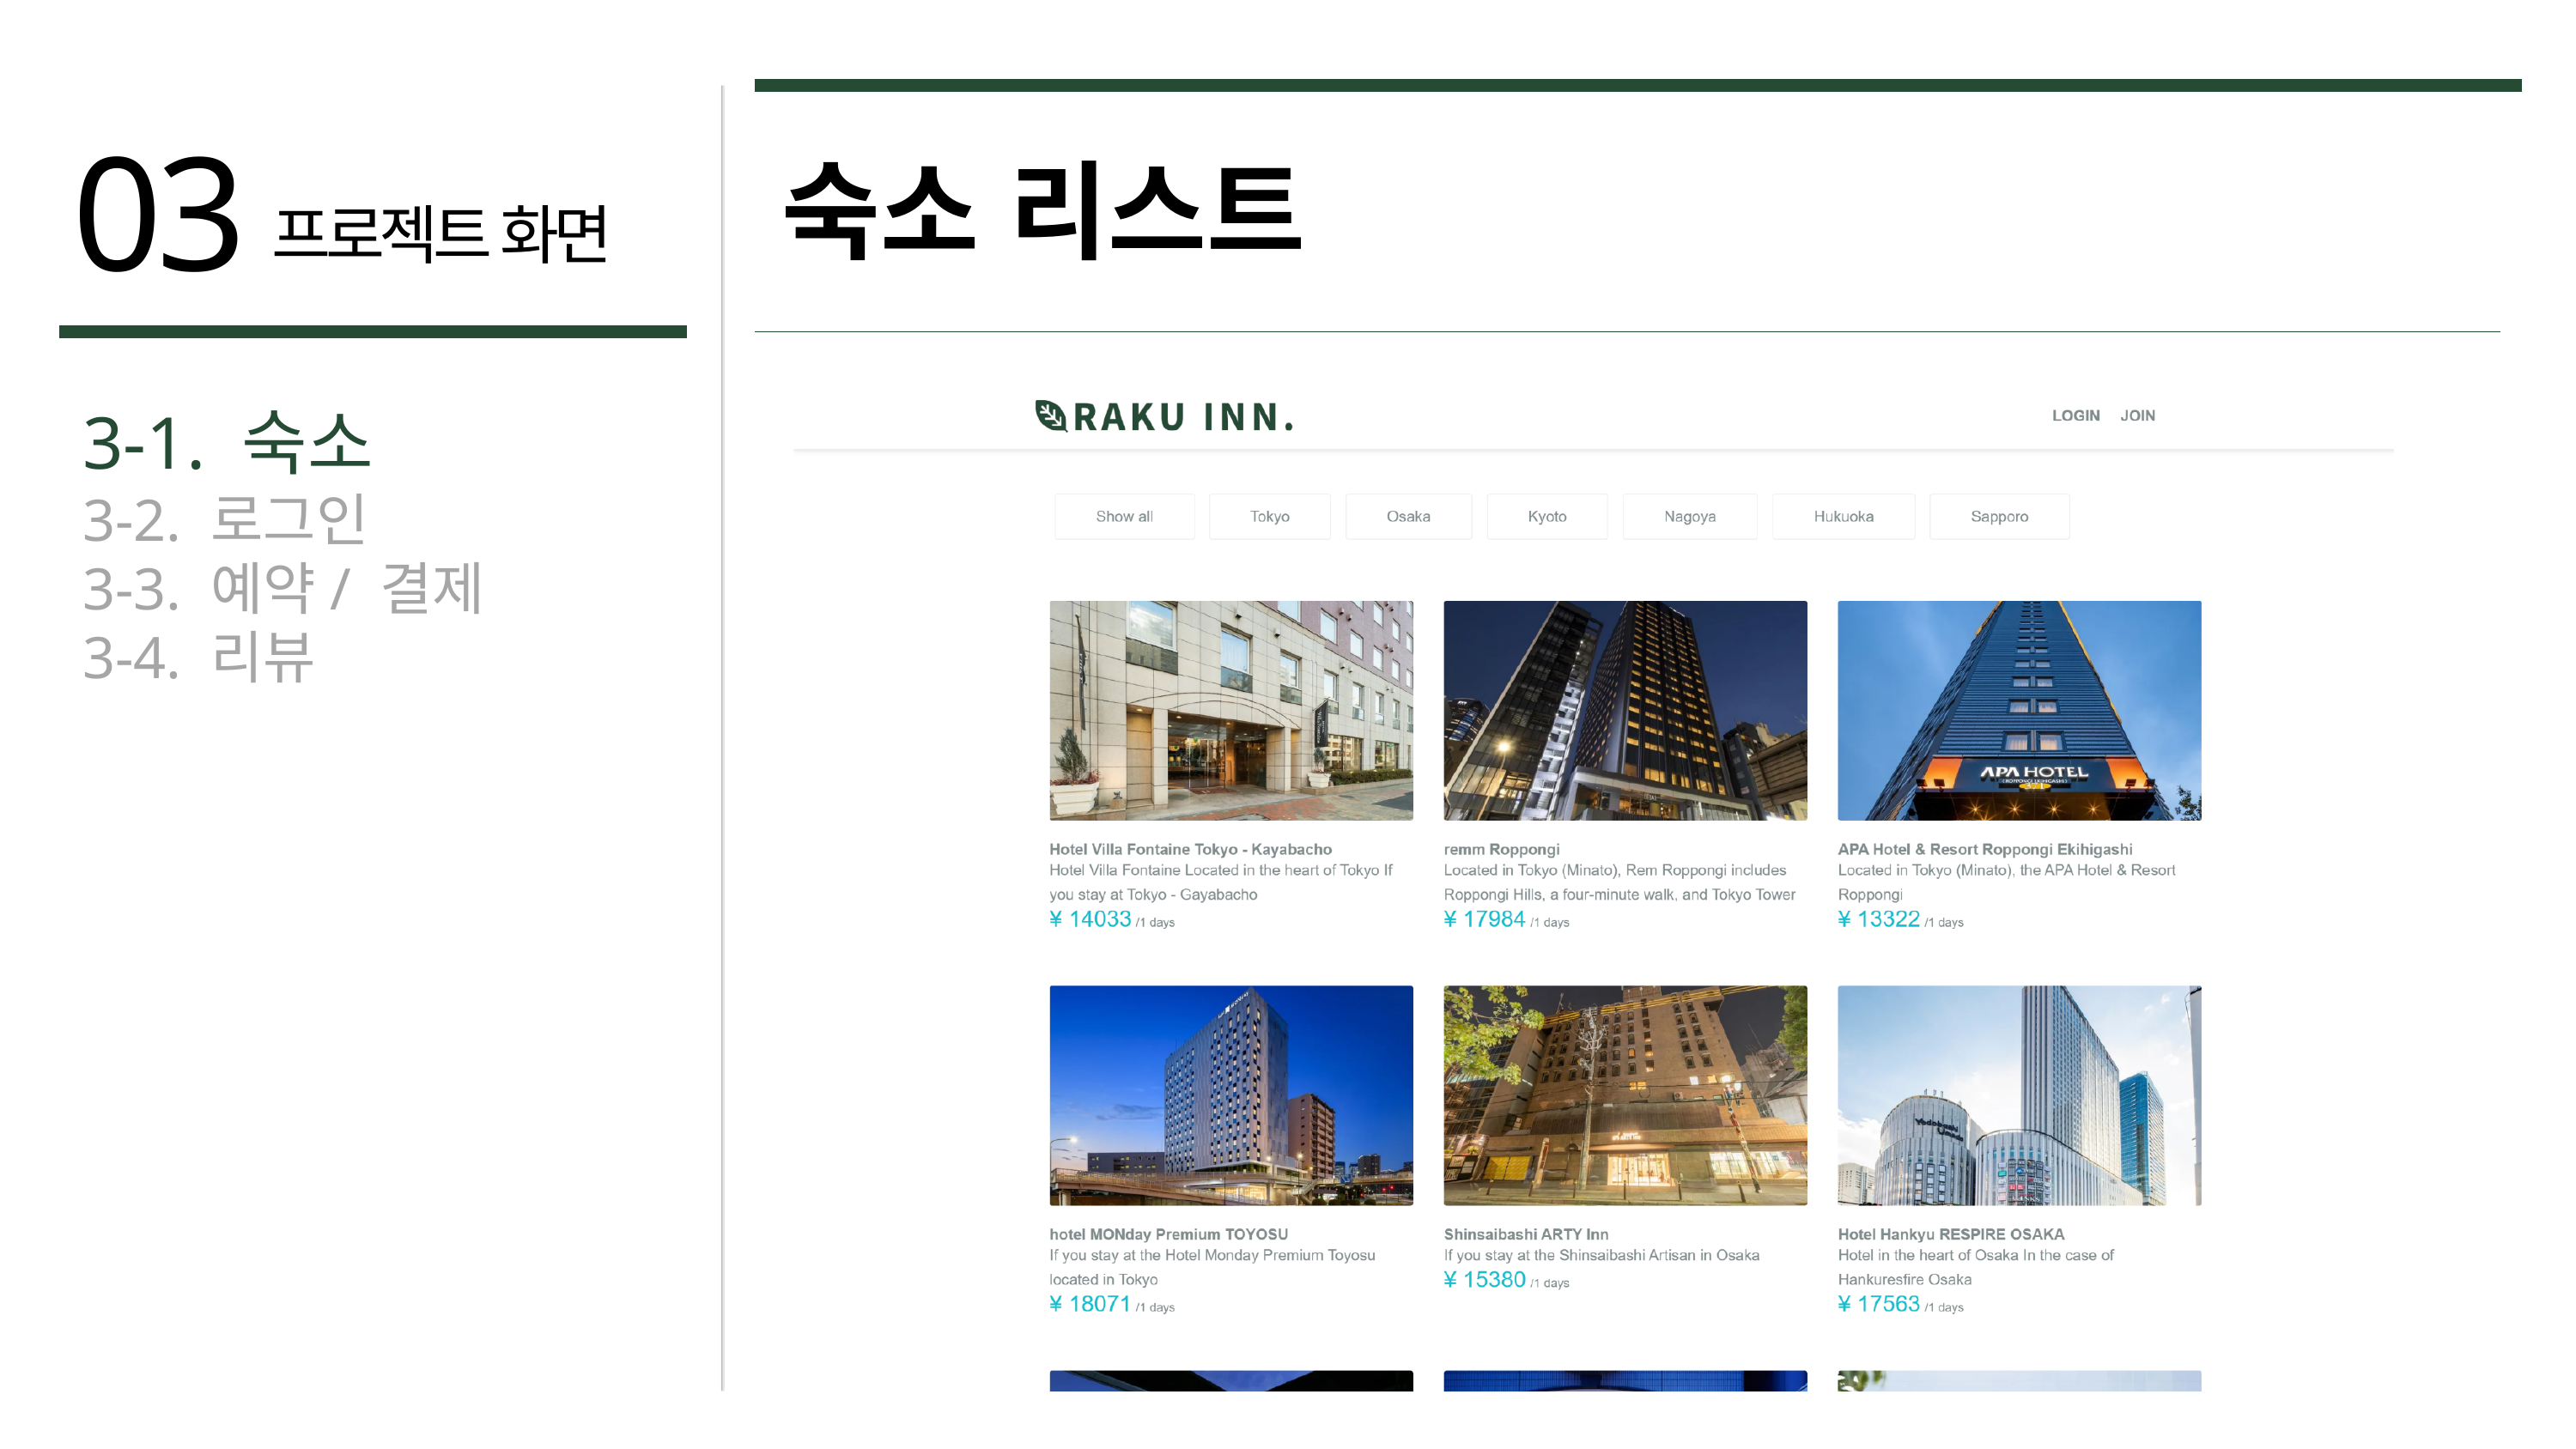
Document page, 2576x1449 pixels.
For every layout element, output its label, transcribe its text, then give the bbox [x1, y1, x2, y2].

text_box 숙소 리스트 [769, 136, 1514, 279]
picture [720, 742, 725, 1391]
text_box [69, 735, 788, 742]
text_box 03 [59, 106, 301, 309]
picture [793, 383, 2394, 1391]
text_box 3-1. 숙소 3-2. 로그인 3-3. 예약/ 결제 3-4. 리뷰 [70, 391, 679, 696]
picture [720, 87, 725, 735]
text_box 프로젝트 화면 [258, 187, 679, 278]
